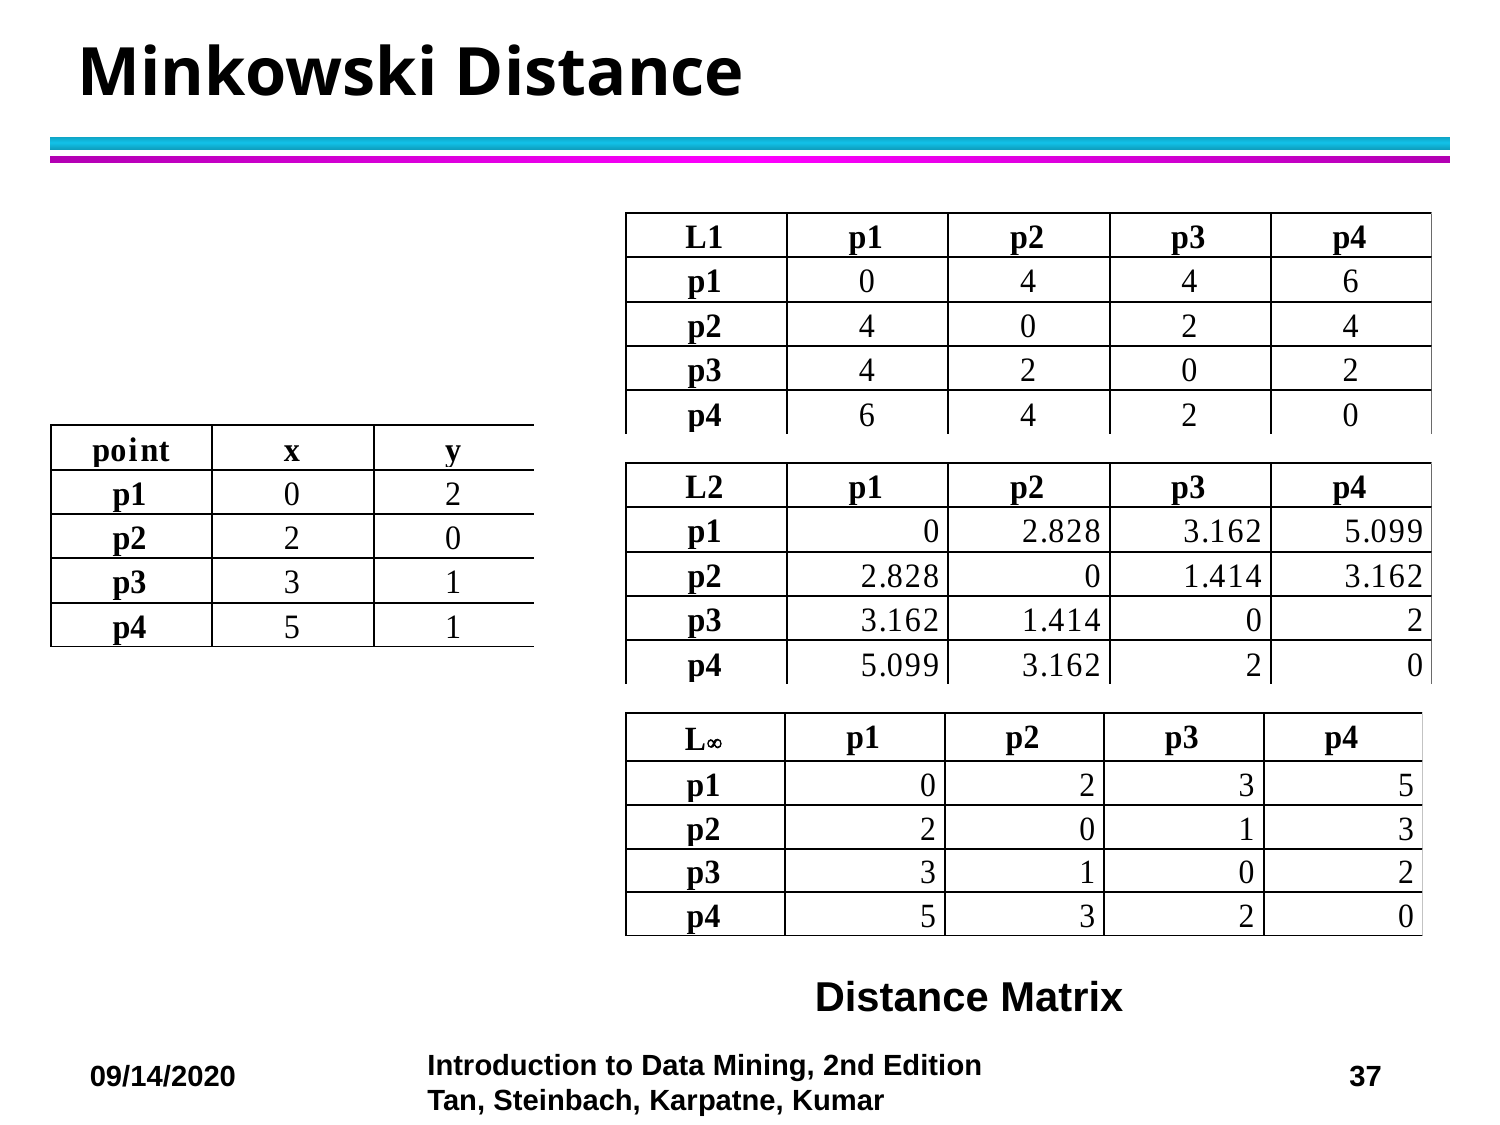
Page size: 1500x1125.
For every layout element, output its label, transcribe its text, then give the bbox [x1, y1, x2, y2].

title Minkowski Distance [62, 24, 1421, 116]
text_box Distance Matrix [800, 962, 1150, 1028]
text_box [49, 424, 537, 649]
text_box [624, 211, 1434, 437]
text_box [624, 711, 1425, 938]
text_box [624, 461, 1434, 687]
